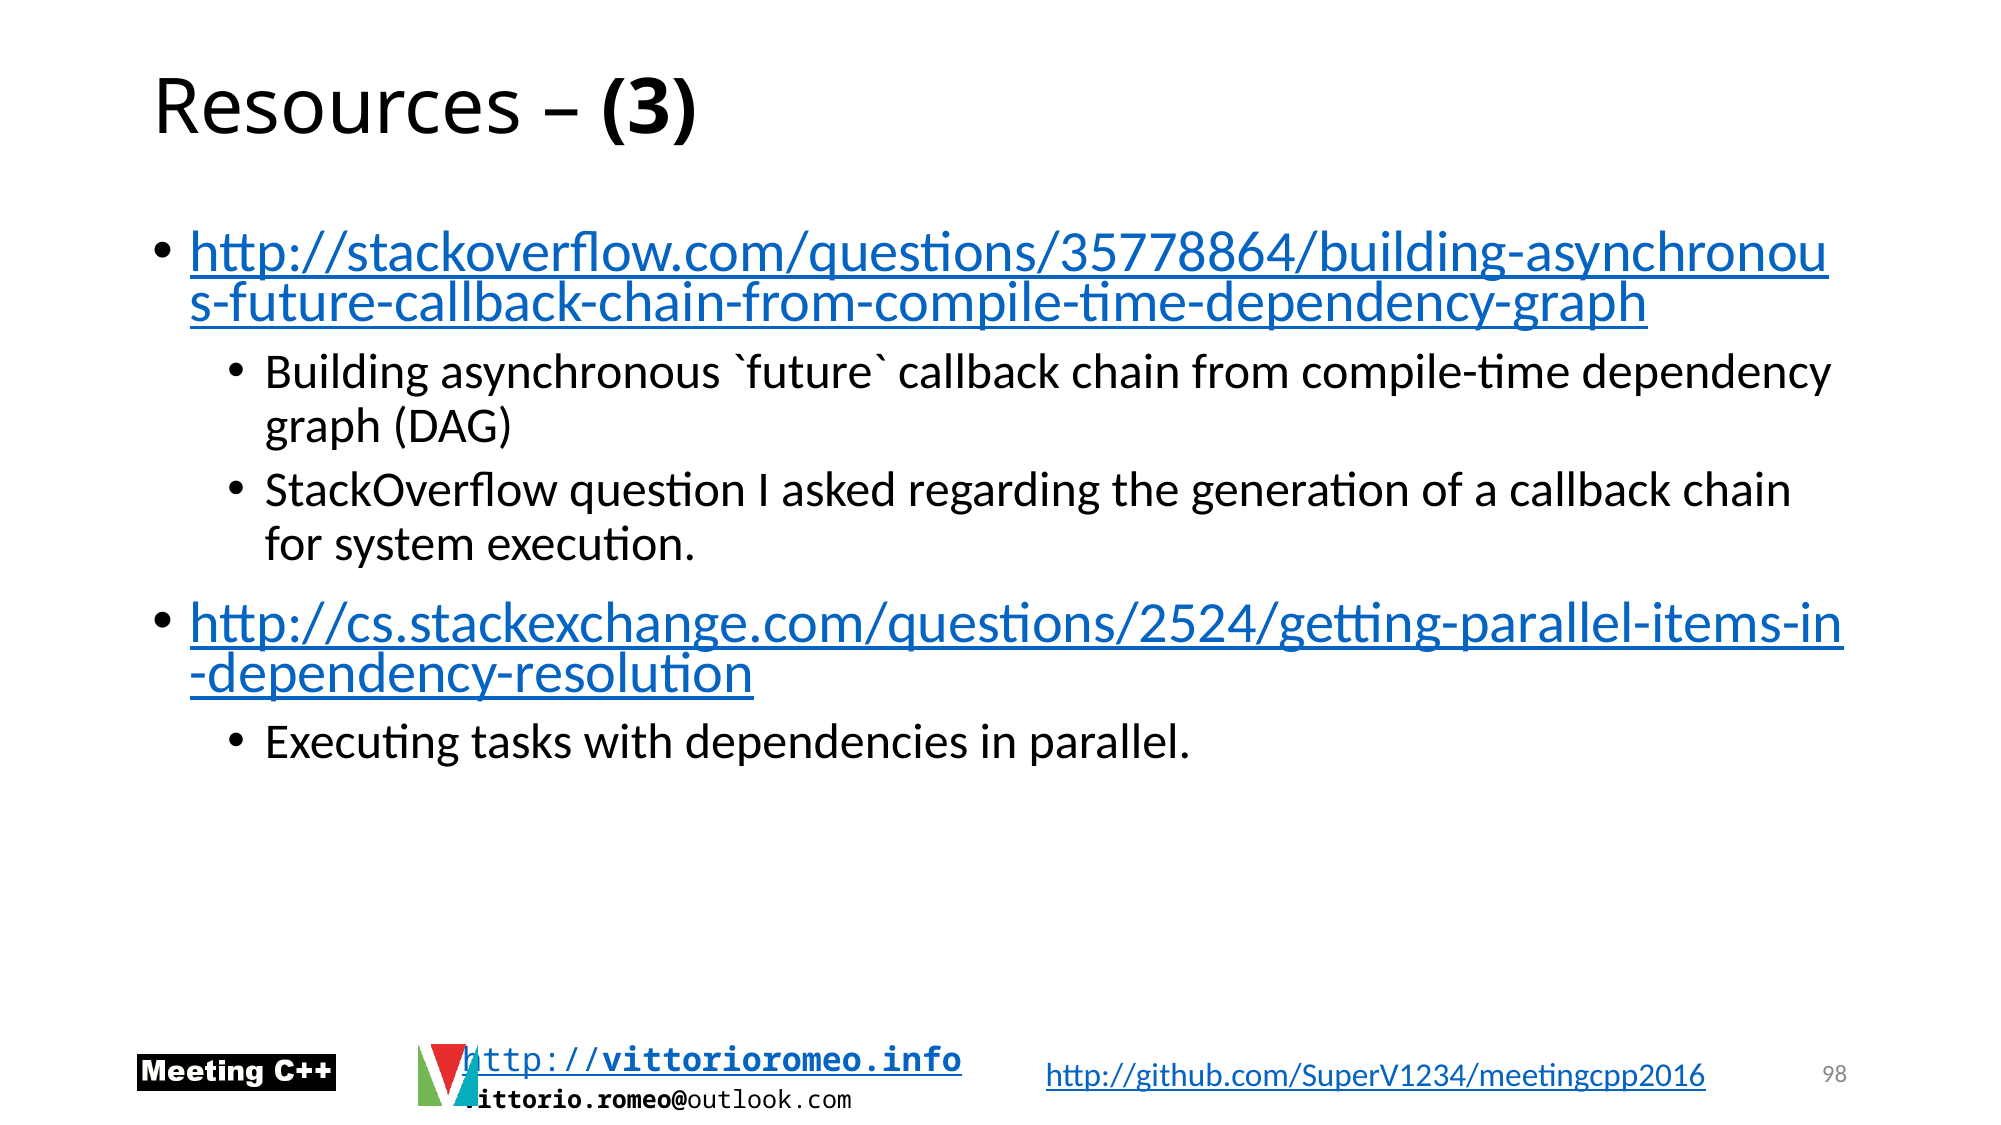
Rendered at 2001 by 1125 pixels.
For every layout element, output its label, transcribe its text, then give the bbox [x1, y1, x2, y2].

list http://stackoverflow.com/questions/35778864/building-asynchronous-future-callback-chain-from-compile-time-dependency-graph Building asynchronous `future` callback chain from compile-time dependency graph (DAG) StackOverflow question I asked regarding the generation of a callback chain for system execution. http://cs.stackexchange.com/questions/2524/getting-parallel-items-in-dependency-resolution Executing tasks with dependencies in parallel. [137, 213, 1863, 928]
title Resources – (3) [137, 59, 1863, 159]
slide_number 98 [1793, 1042, 1863, 1103]
picture [137, 1054, 336, 1091]
picture [418, 1044, 478, 1106]
